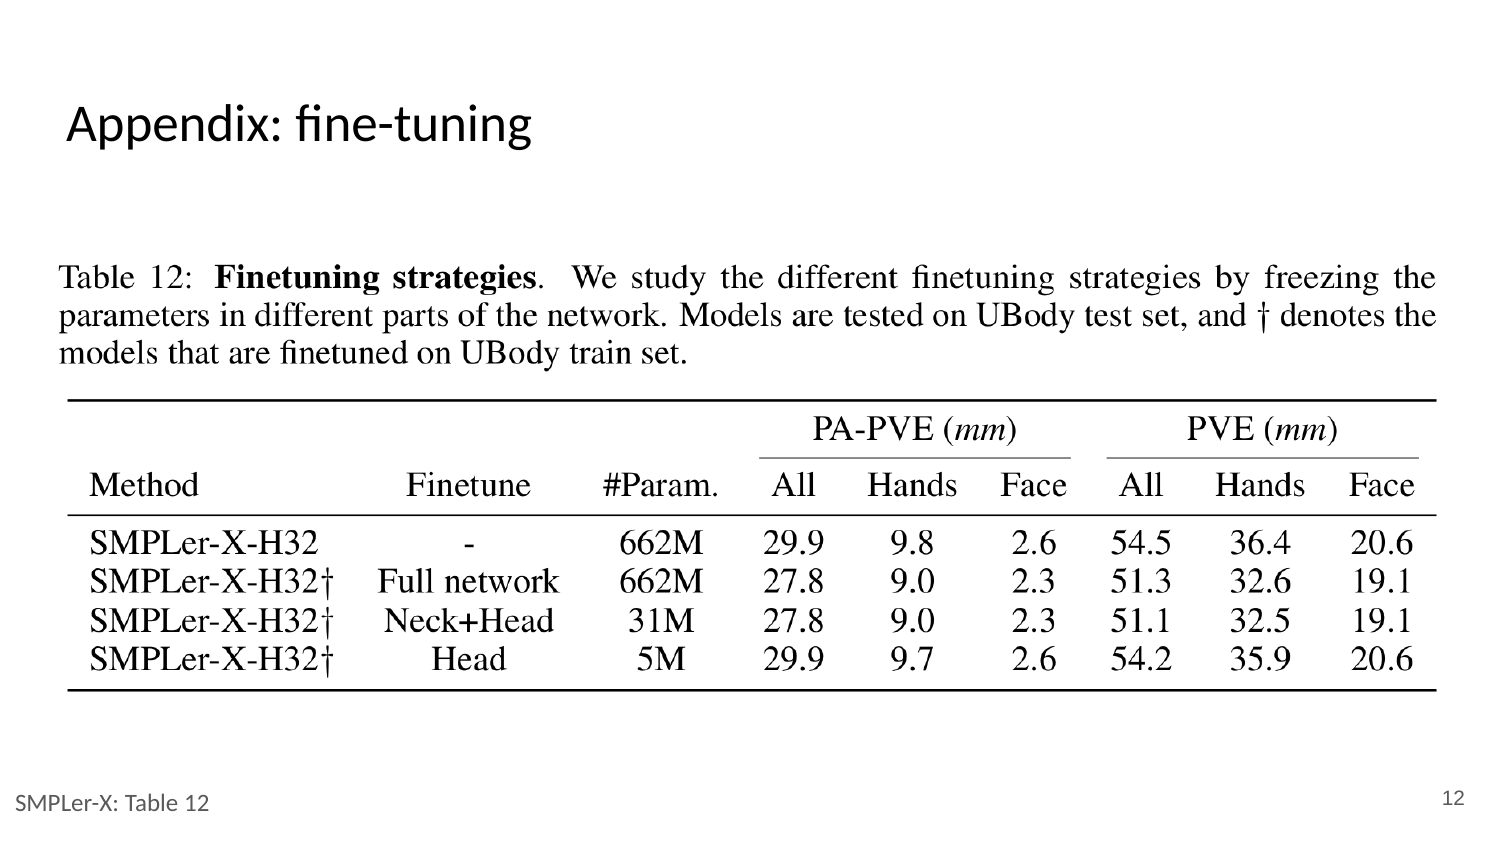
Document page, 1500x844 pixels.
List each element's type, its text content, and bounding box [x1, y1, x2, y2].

title Appendix: fine-tuning [51, 72, 1449, 167]
text_box SMPLer-X: Table 12 [0, 771, 1398, 832]
picture [50, 253, 1450, 699]
slide_number ‹#› [1389, 764, 1480, 830]
